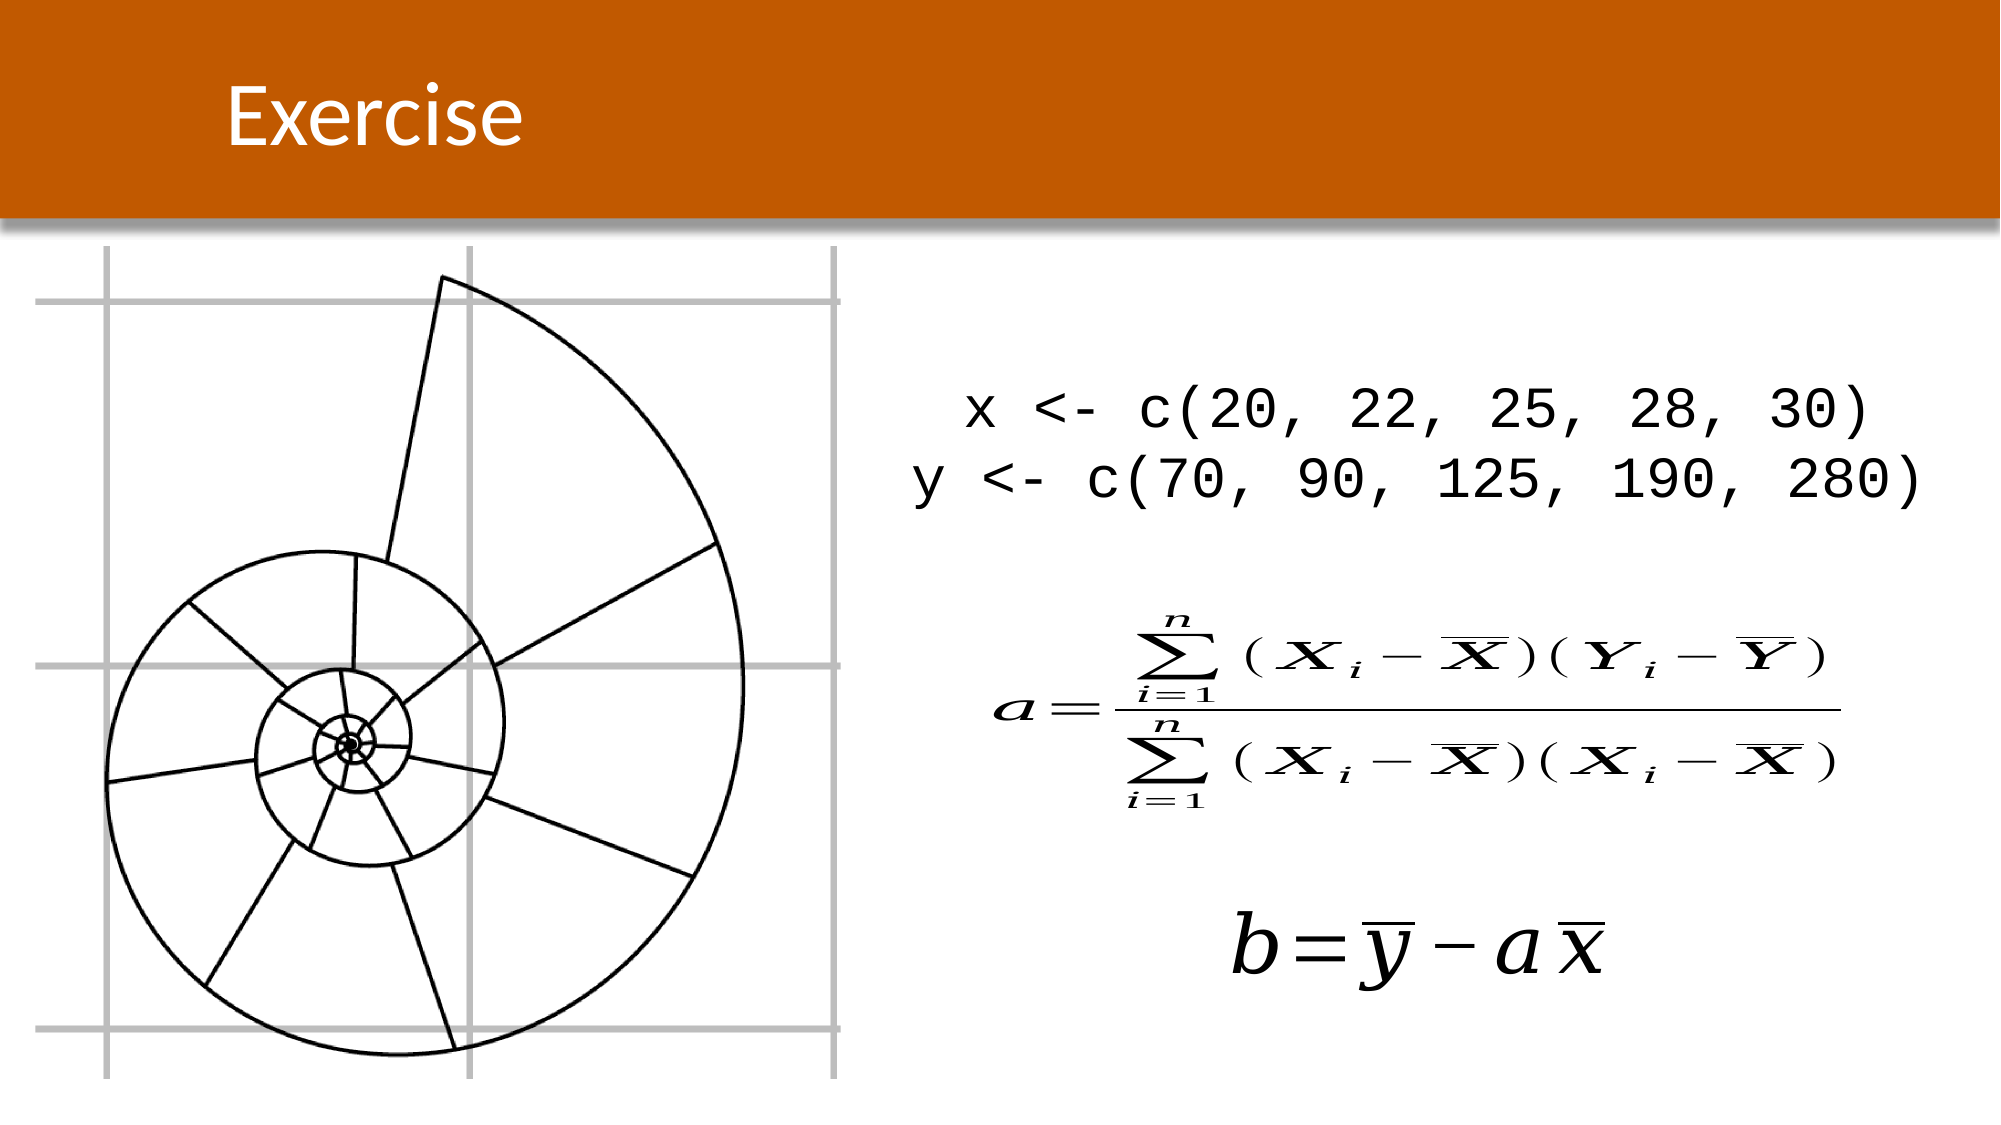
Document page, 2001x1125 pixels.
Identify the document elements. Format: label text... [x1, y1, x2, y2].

text_box x <- c(20, 22, 25, 28, 30) y <- c(70, 90, 125, 190, 280) [896, 361, 1942, 517]
picture [35, 246, 841, 1080]
text_box Exercise [210, 17, 2000, 201]
text_box [0, 0, 2000, 219]
